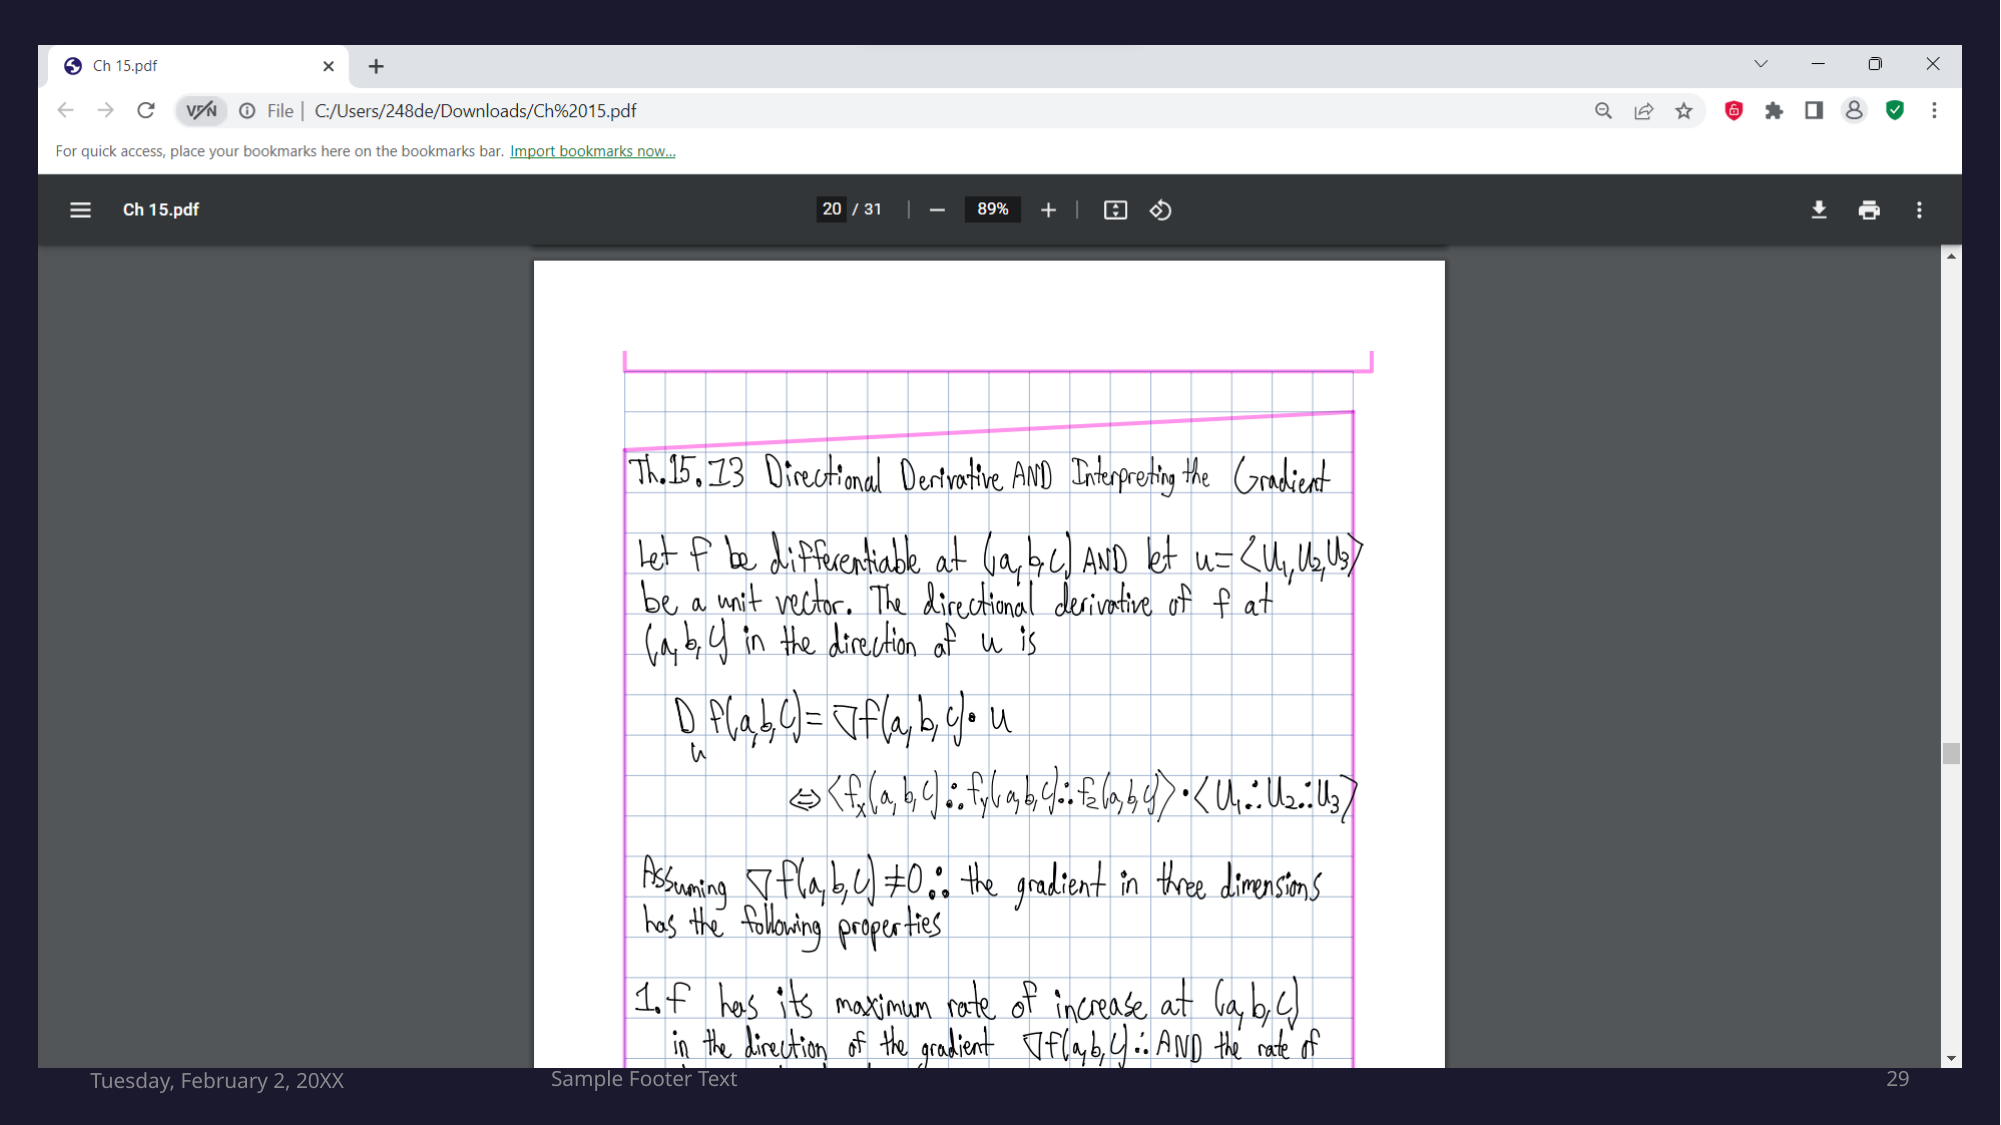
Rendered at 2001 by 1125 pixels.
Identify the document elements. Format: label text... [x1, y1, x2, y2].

footer Sample Footer Text [551, 1068, 1598, 1093]
picture [38, 45, 1962, 1068]
slide_number 29 [1632, 1068, 1910, 1093]
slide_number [90, 1068, 522, 1093]
